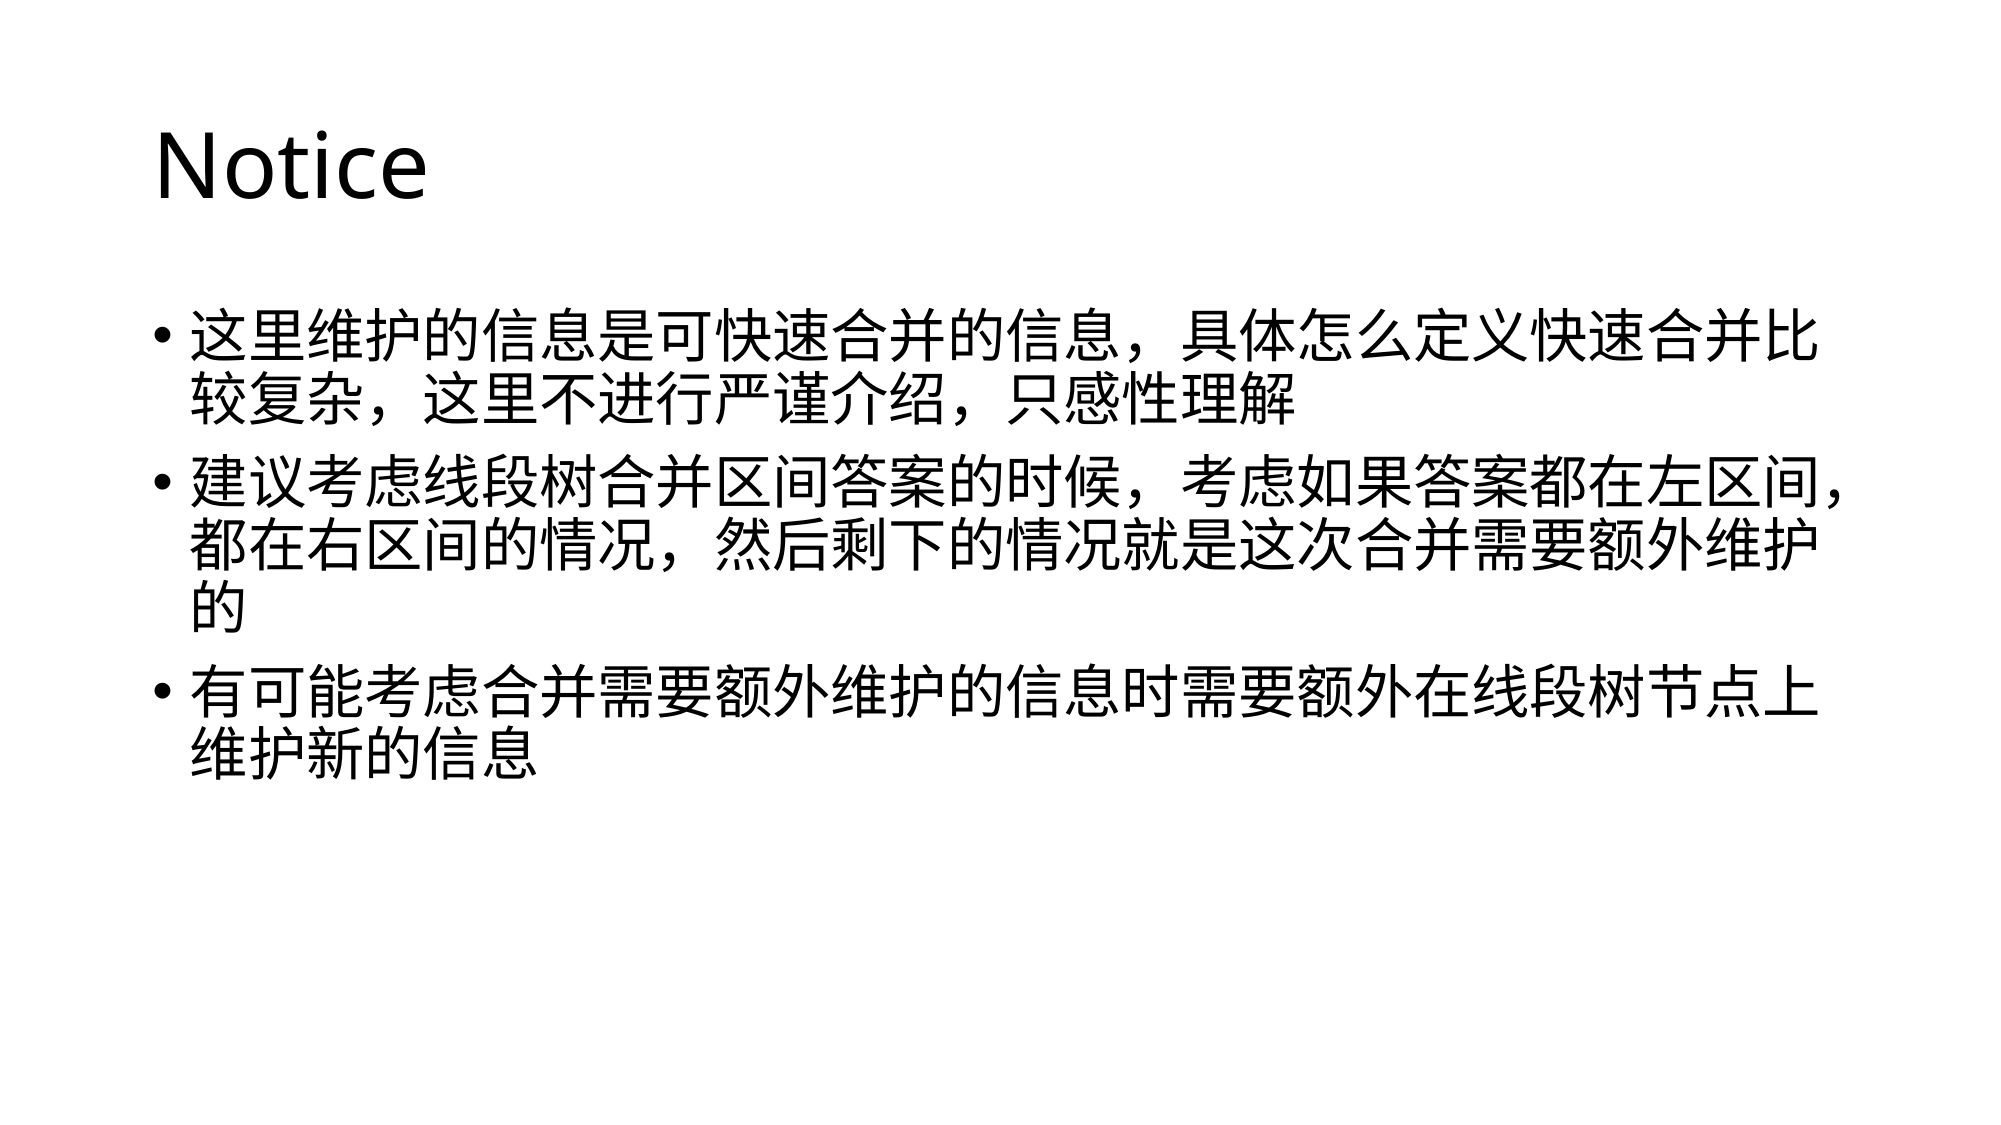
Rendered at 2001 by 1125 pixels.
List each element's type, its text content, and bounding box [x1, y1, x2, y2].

list 这里维护的信息是可快速合并的信息，具体怎么定义快速合并比较复杂，这里不进行严谨介绍，只感性理解 建议考虑线段树合并区间答案的时候，考虑如果答案都在左区间，都在右区间的情况，然后剩下的情况就是这次合并需要额外维护的 有可能考虑合并需要额外维护的信息时需要额外在线段树节点上维护新的信息 [137, 299, 1863, 1014]
title Notice [137, 59, 1863, 278]
